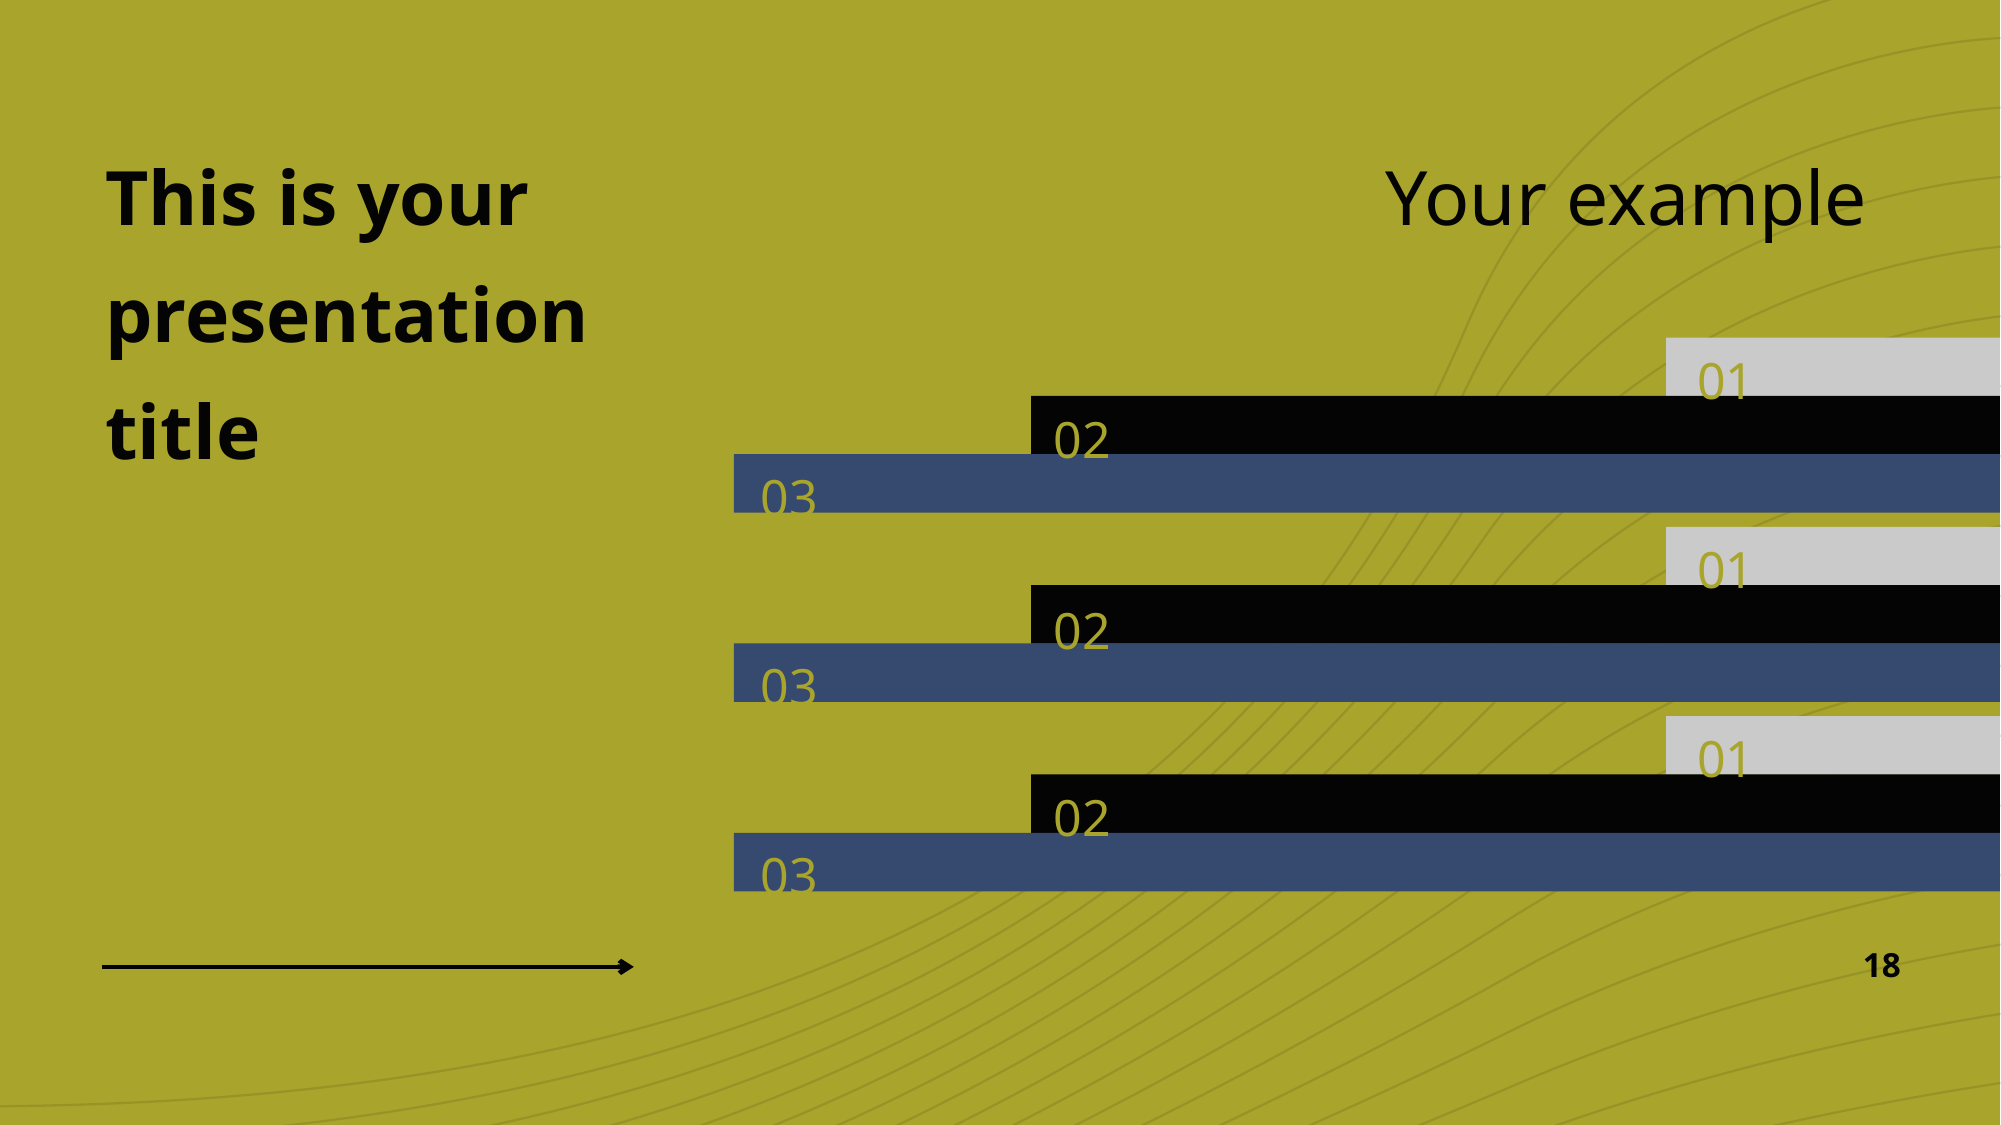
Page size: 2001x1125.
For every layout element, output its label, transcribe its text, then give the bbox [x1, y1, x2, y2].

text_box This is your presentation title [105, 123, 741, 453]
text_box Your example [1366, 123, 2000, 244]
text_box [733, 331, 2000, 892]
